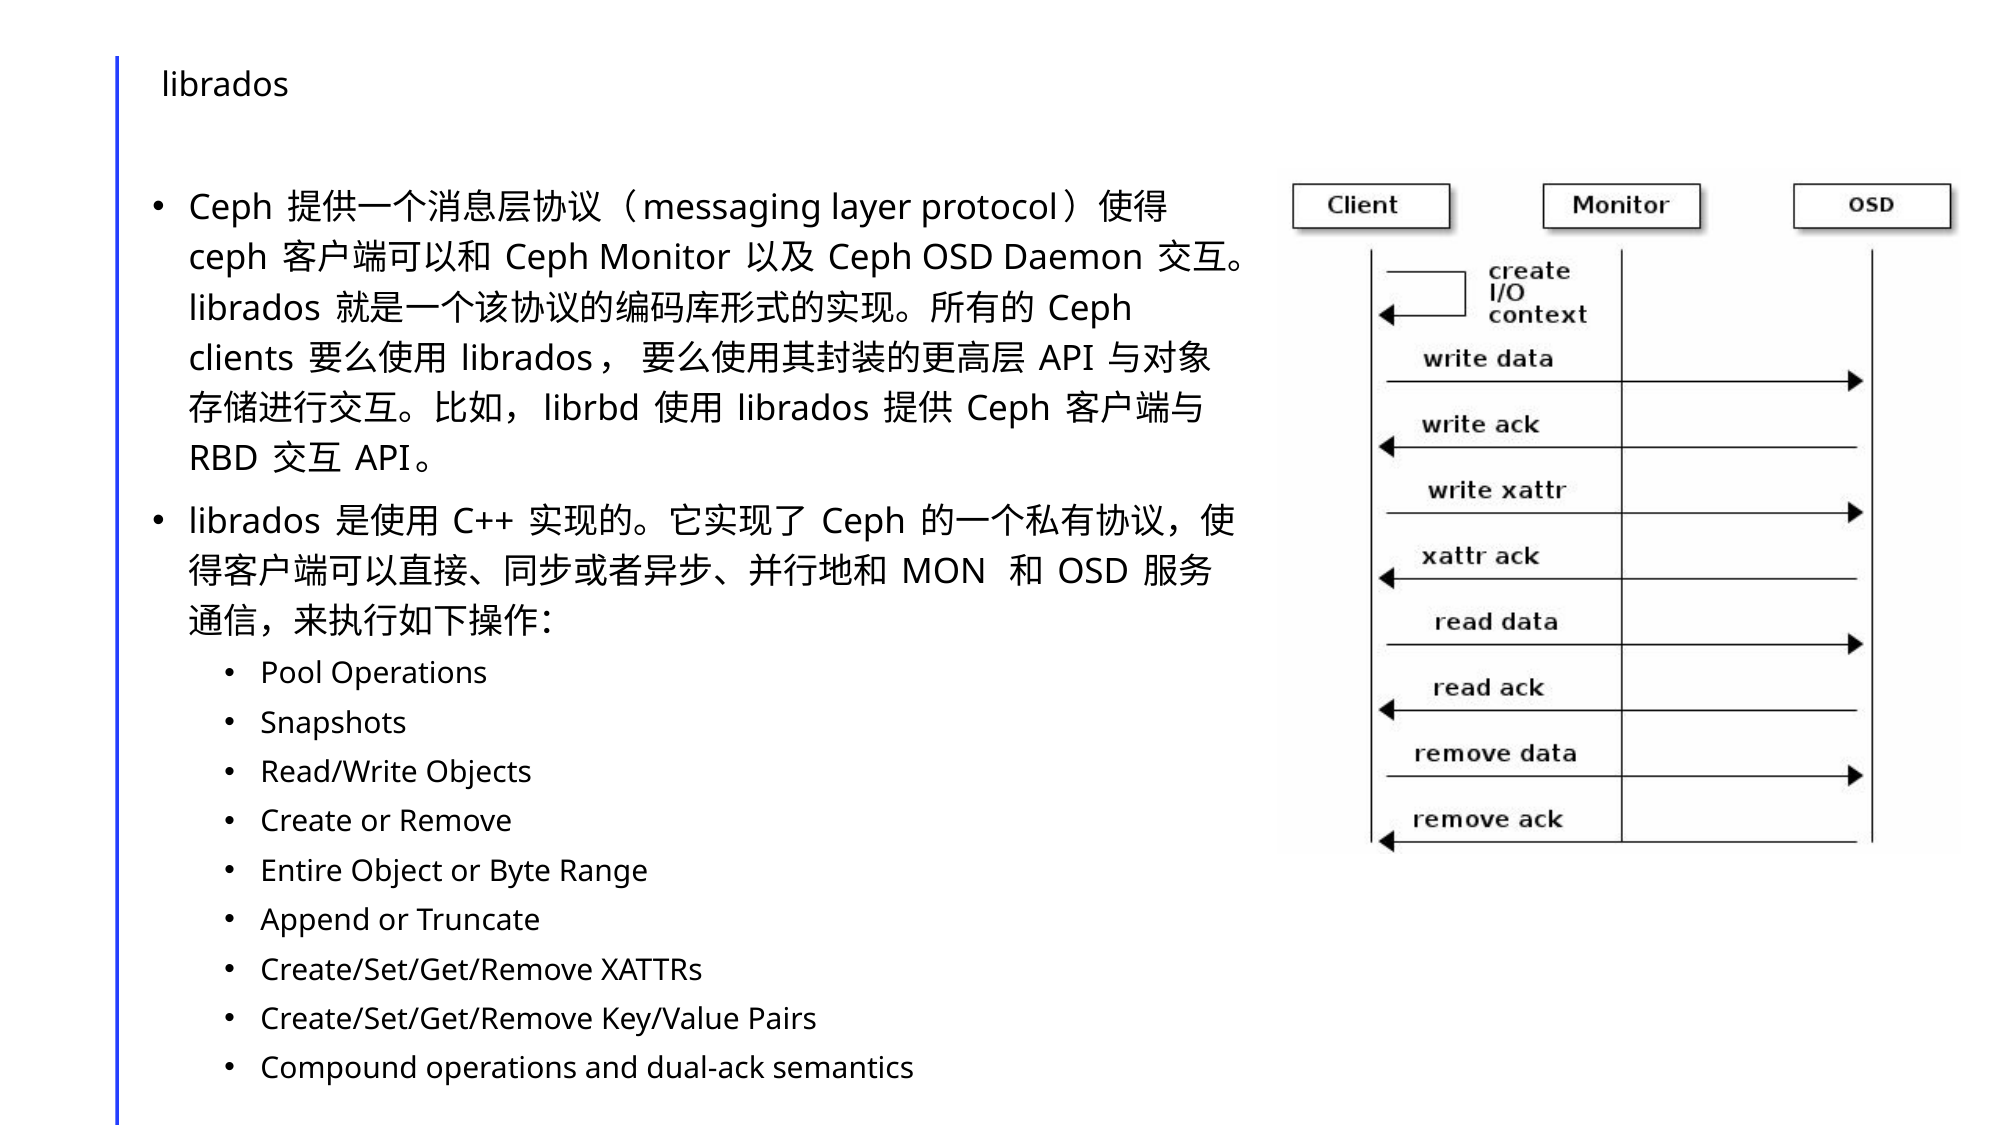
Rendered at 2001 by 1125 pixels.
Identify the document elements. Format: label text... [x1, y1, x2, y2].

list Ceph 提供一个消息层协议（messaging layer protocol）使得 ceph 客户端可以和 Ceph Monitor 以及 Ceph OSD Daemon 交互。librados 就是一个该协议的编码库形式的实现。所有的 Ceph clients 要么使用 librados， 要么使用其封装的更高层 API 与对象存储进行交互。比如，librbd 使用 librados 提供 Ceph 客户端与 RBD 交互 API。 librados 是使用 C++ 实现的。它实现了 Ceph 的一个私有协议，使得客户端可以直接、同步或者异步、并行地和 MON 和 OSD 服务通信，来执行如下操作： Pool Operations Snapshots Read/Write Objects Create or Remove Entire Object or Byte Range Append or Truncate Create/Set/Get/Remove XATTRs Create/Set/Get/Remove Key/Value Pairs Compound operations and dual-ack semantics [137, 168, 1253, 1097]
title librados [137, 59, 1863, 112]
picture [1277, 168, 1961, 854]
